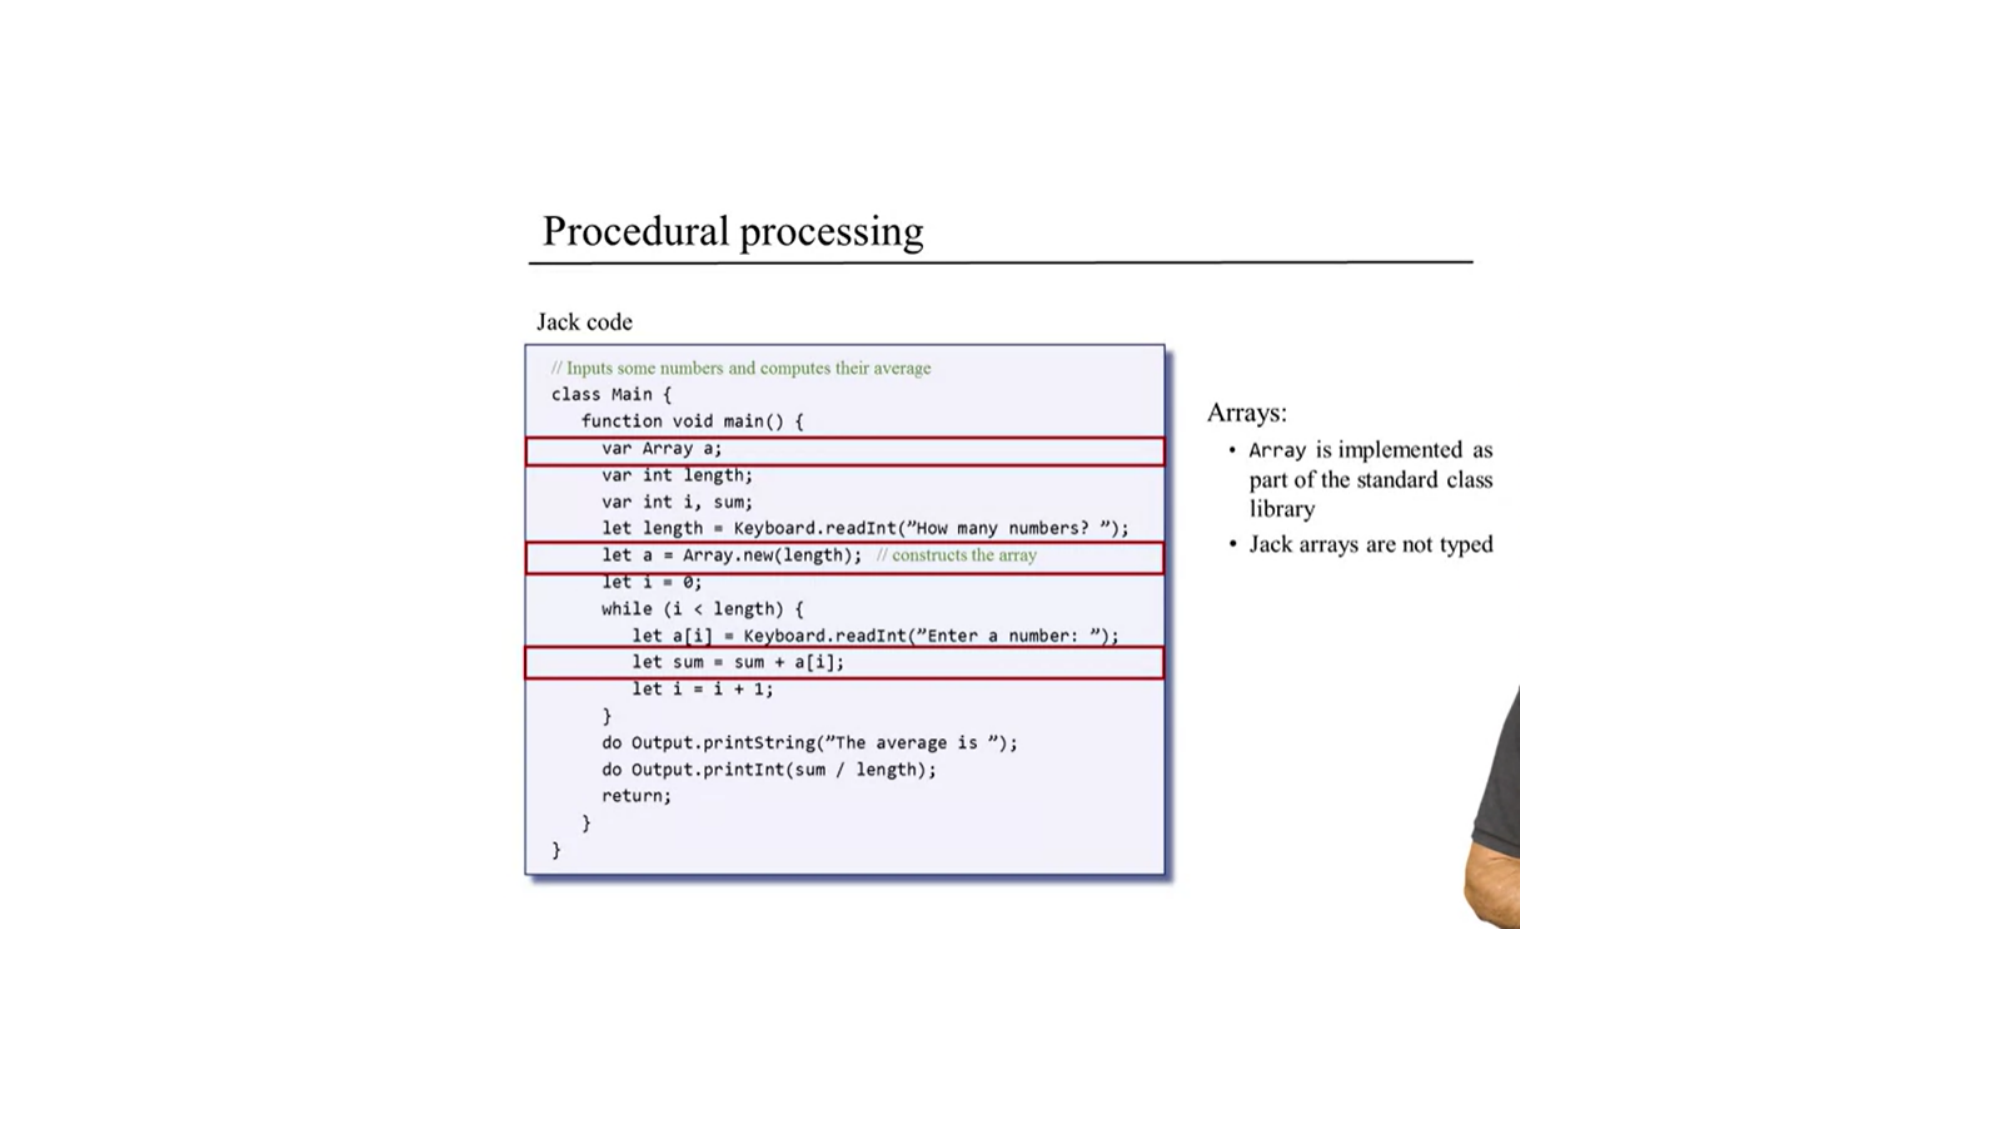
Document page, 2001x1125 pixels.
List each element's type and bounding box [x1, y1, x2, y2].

picture [479, 196, 1520, 929]
